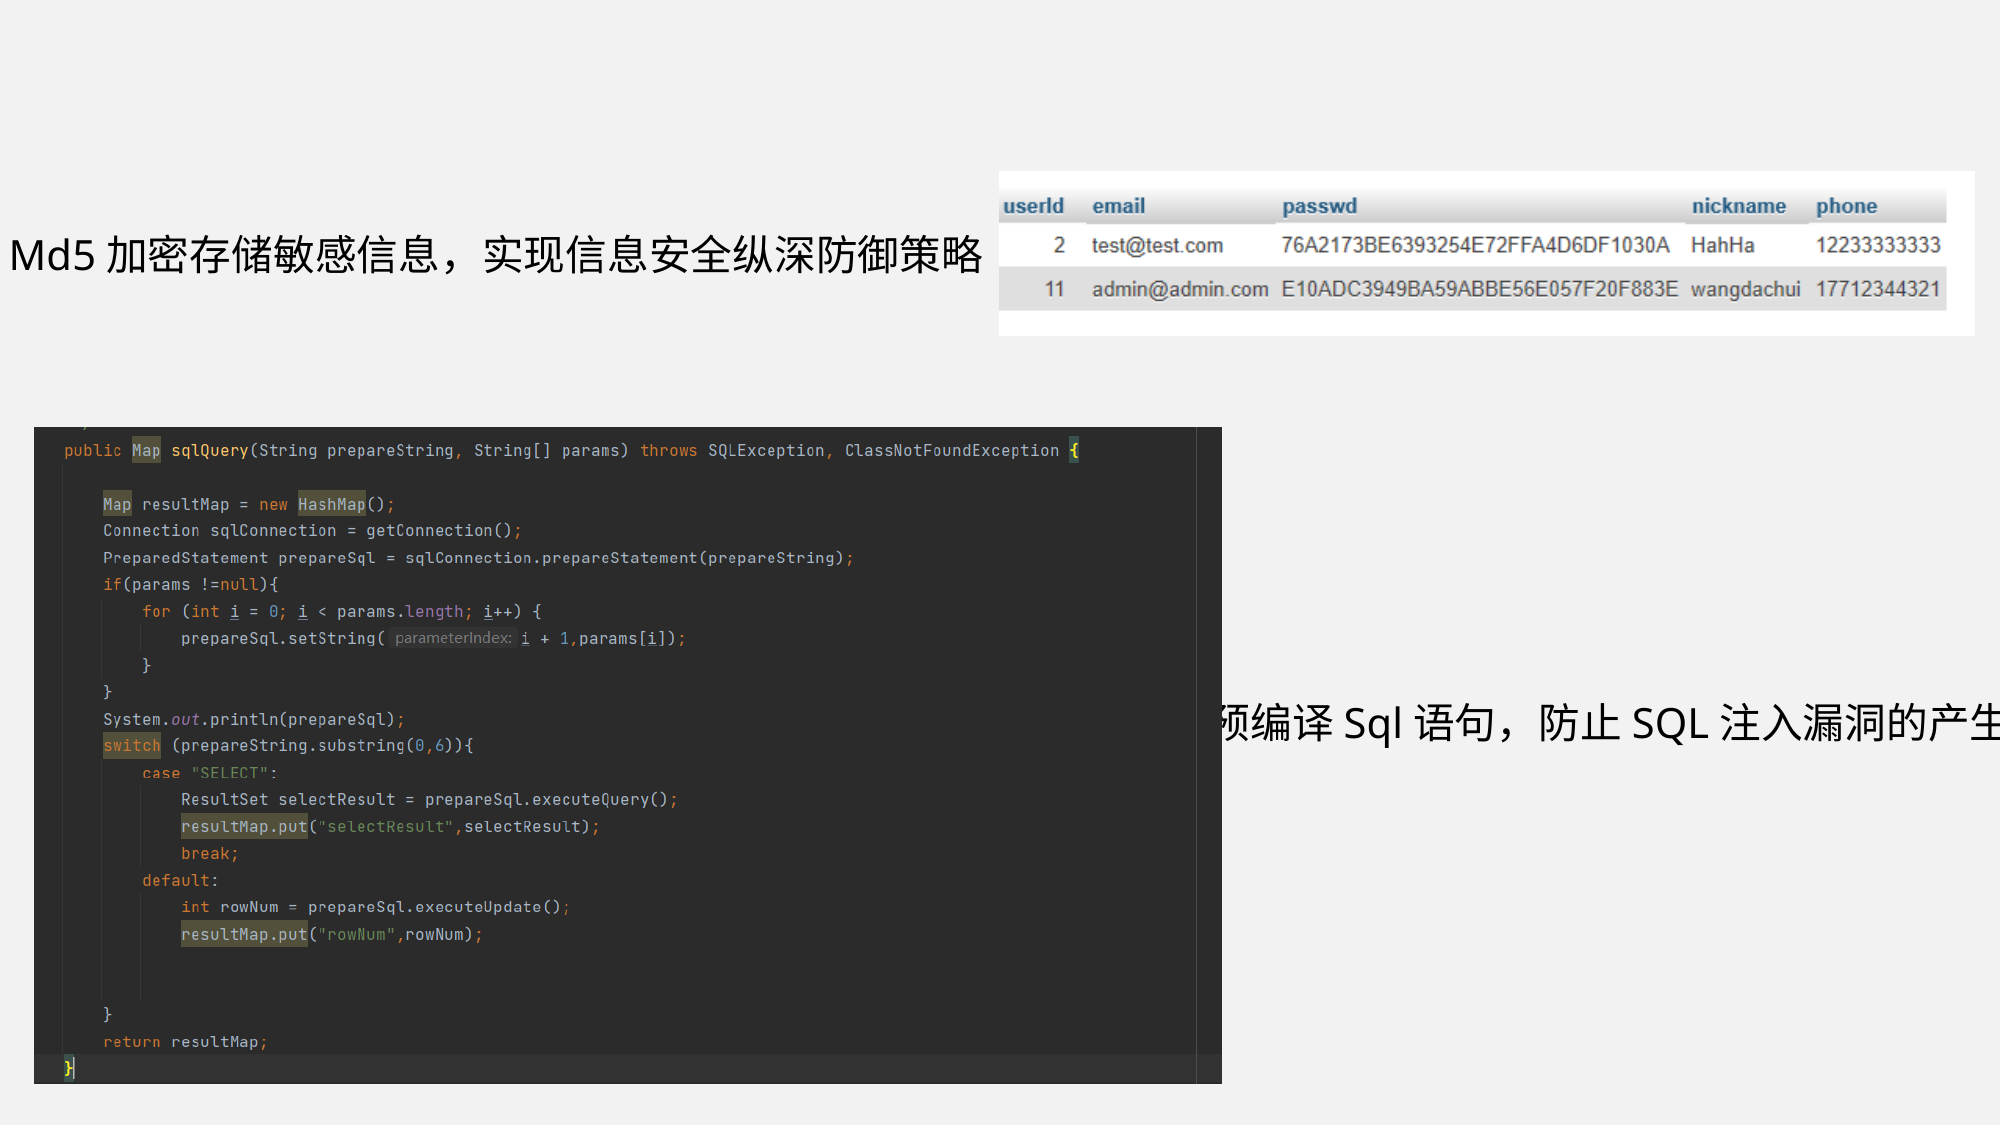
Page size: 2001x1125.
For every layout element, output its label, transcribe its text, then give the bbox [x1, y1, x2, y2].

text_box 预编译Sql语句，防止SQL注入漏洞的产生 [1222, 689, 2000, 754]
text_box Md5加密存储敏感信息，实现信息安全纵深防御策略 [0, 221, 998, 286]
picture [999, 171, 1975, 336]
picture [34, 427, 1222, 1084]
